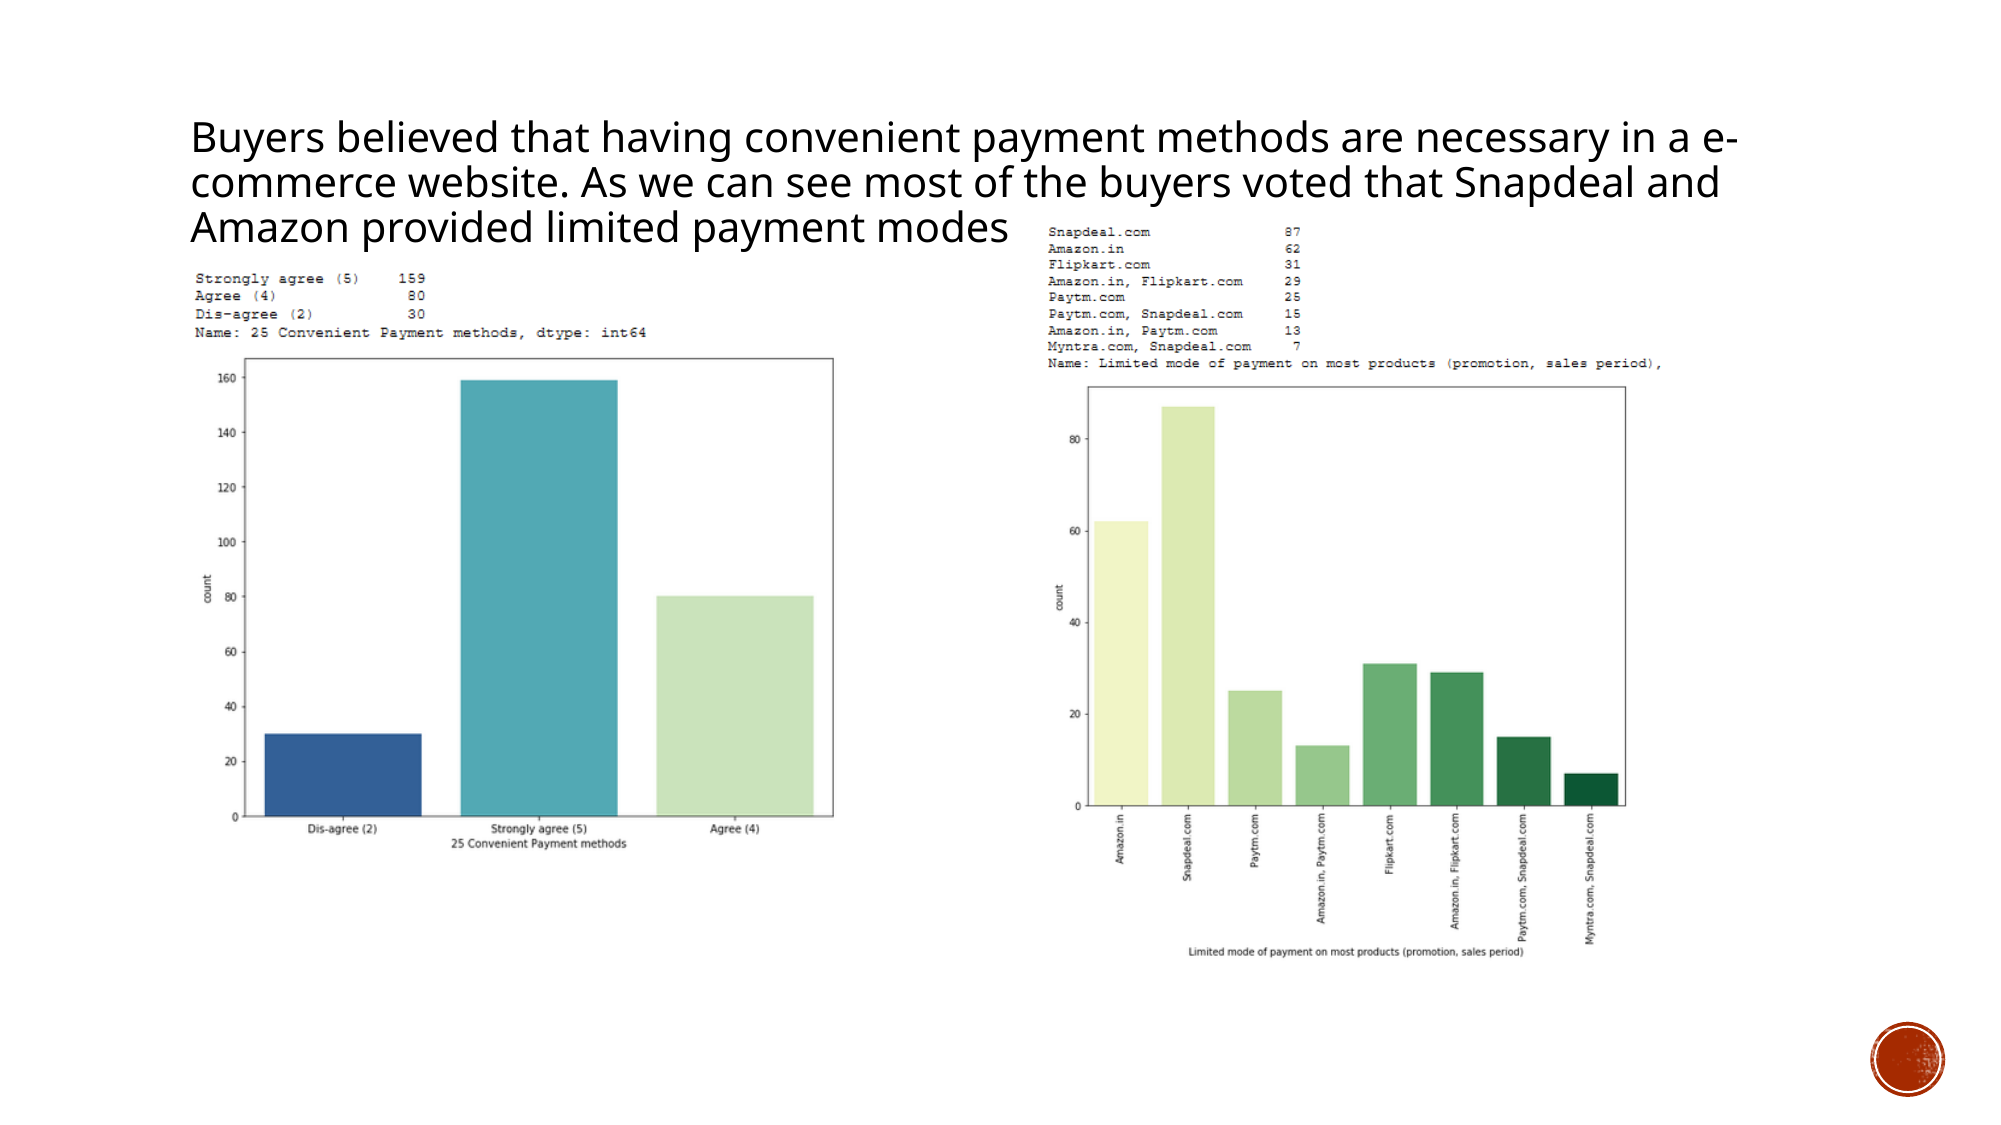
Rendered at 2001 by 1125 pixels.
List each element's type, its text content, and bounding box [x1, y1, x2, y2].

list Buyers believed that having convenient payment methods are necessary in a e-commerce website. As we can see most of the buyers voted that Snapdeal and Amazon provided limited payment modes [175, 109, 1826, 1013]
picture [1041, 218, 1672, 969]
picture [190, 262, 888, 860]
